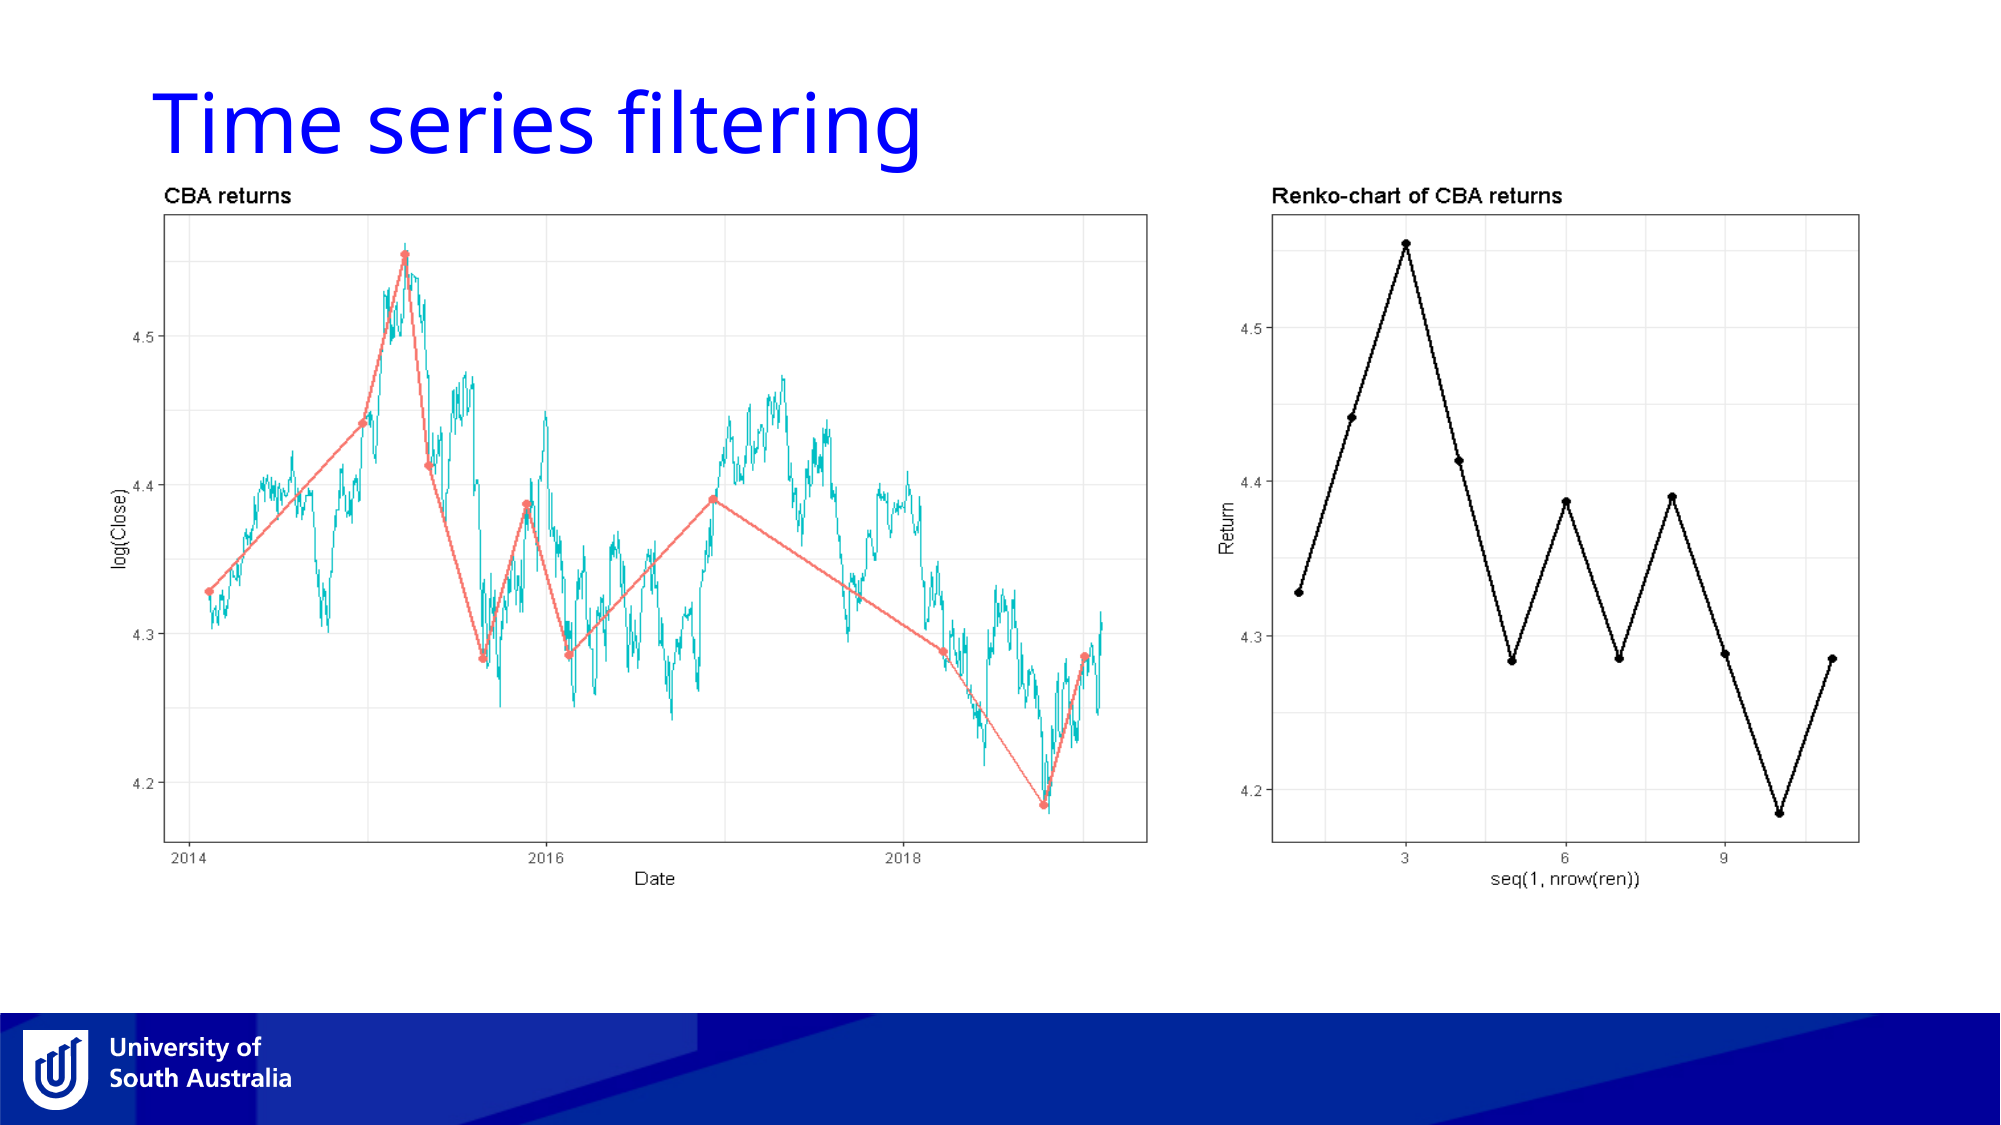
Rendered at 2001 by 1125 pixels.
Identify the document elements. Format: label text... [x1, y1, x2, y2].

title Time series filtering [137, 59, 1863, 194]
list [99, 177, 1157, 897]
picture [0, 1013, 2000, 1125]
picture [1207, 177, 1869, 897]
